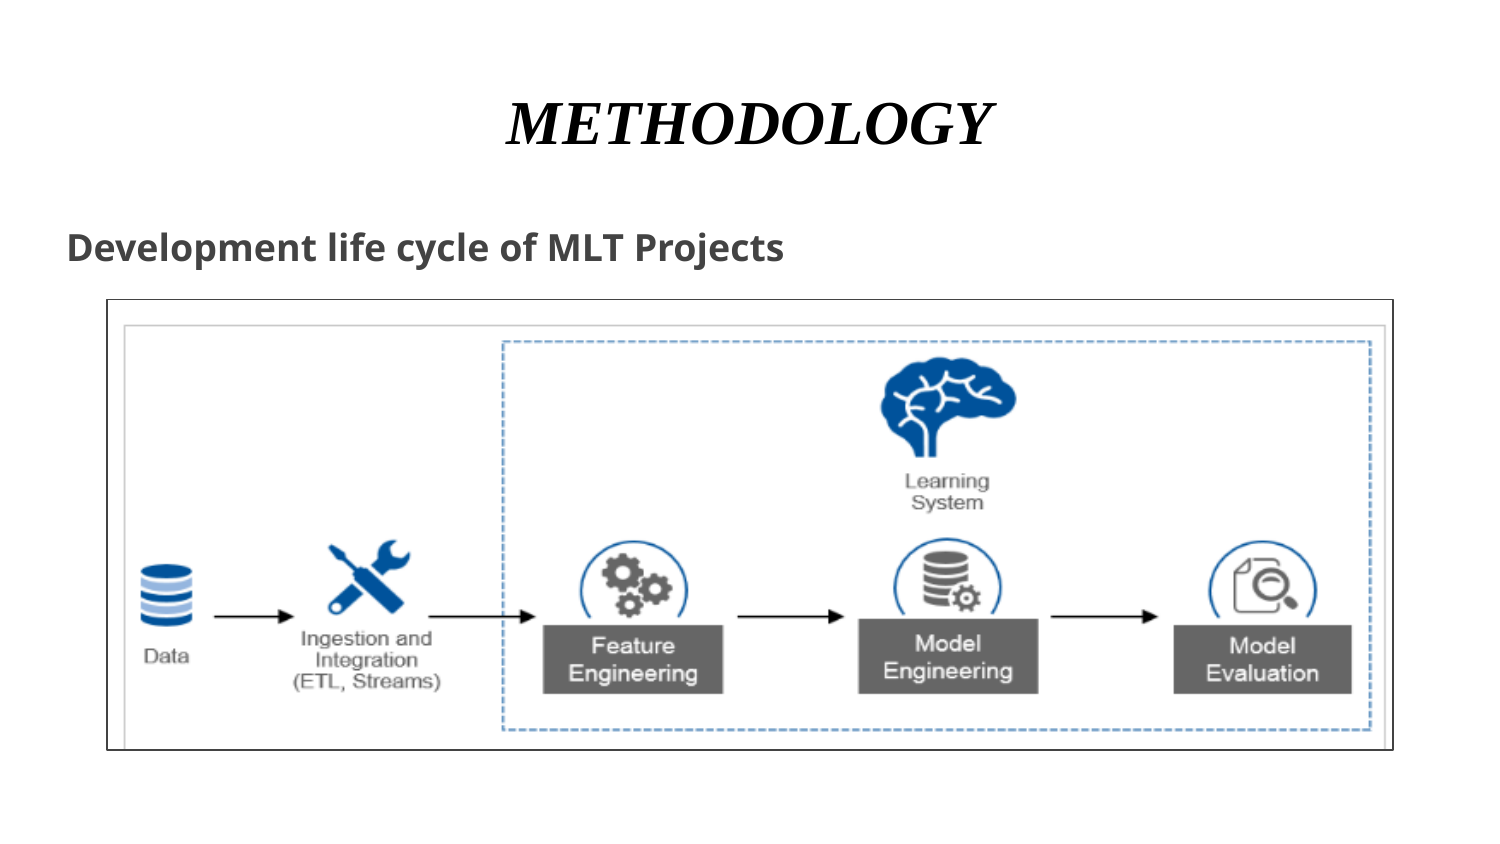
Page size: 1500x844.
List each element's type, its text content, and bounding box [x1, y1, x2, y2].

title METHODOLOGY [51, 67, 1449, 167]
picture [107, 300, 1393, 750]
list Development life cycle of MLT Projects [51, 201, 1449, 750]
